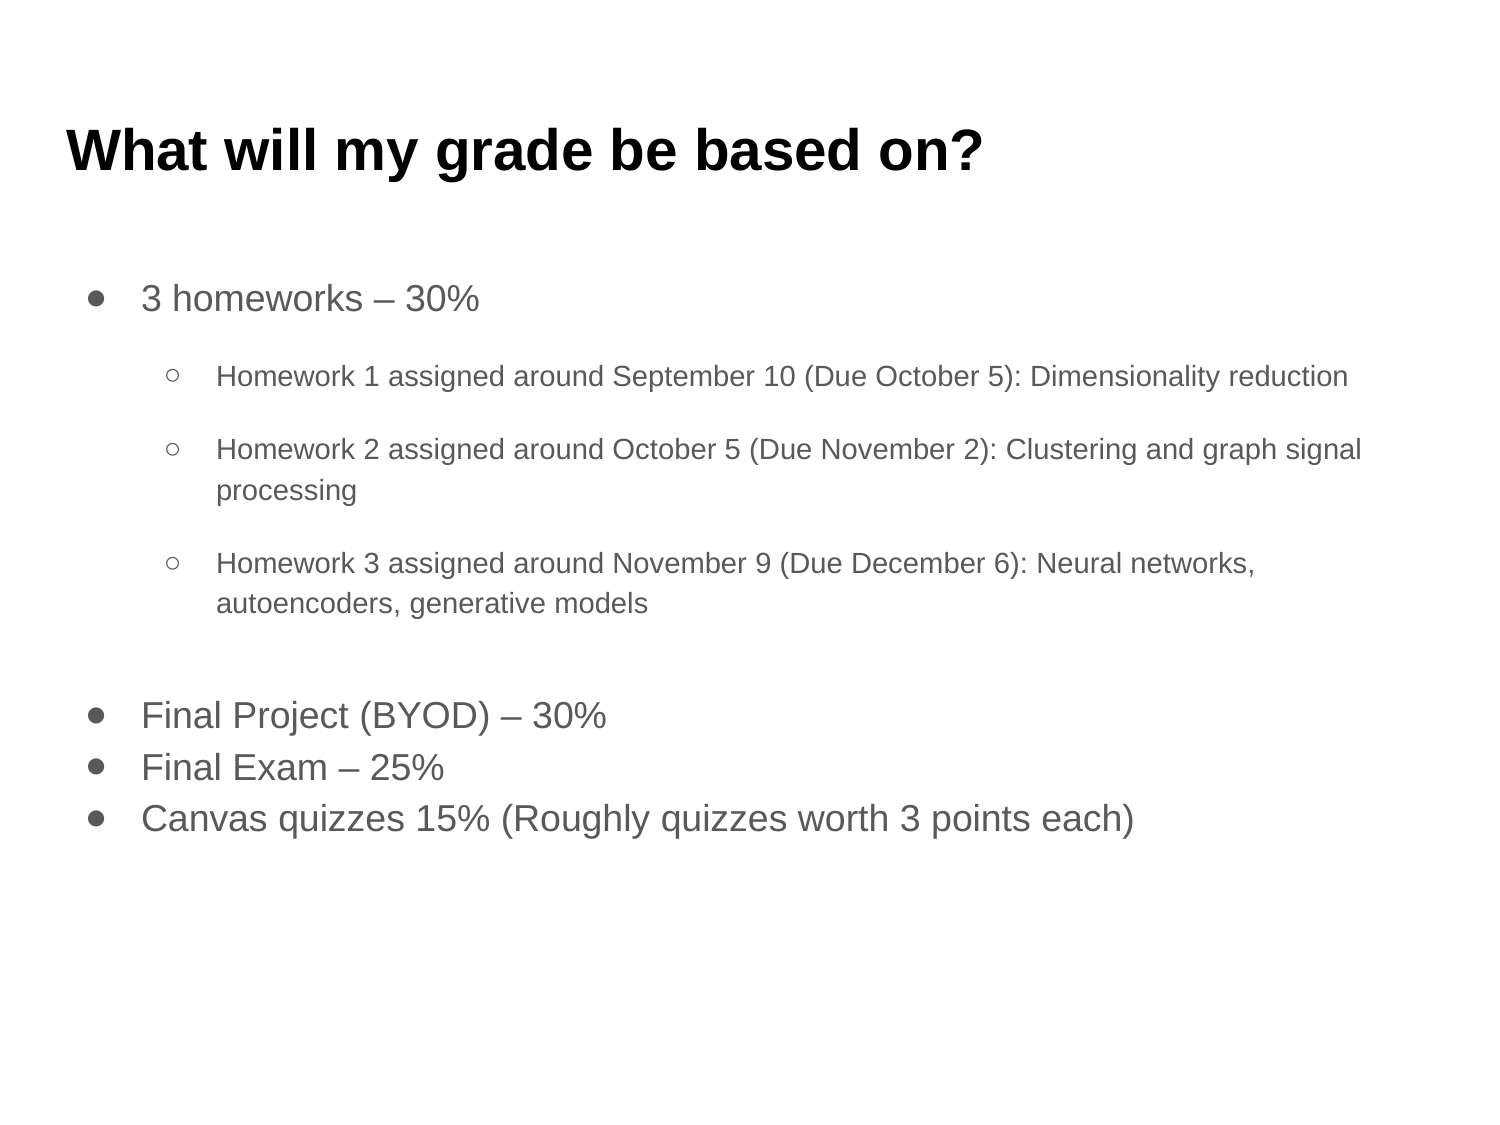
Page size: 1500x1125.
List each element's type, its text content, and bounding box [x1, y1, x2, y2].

title What will my grade be based on? [51, 97, 1449, 223]
list 3 homeworks – 30% Homework 1 assigned around September 10 (Due October 5): Dimensionality reduction Homework 2 assigned around October 5 (Due November 2): Clustering and graph signal processing Homework 3 assigned around November 9 (Due December 6): Neural networks, autoencoders, generative models Final Project (BYOD) – 30% Final Exam – 25% Canvas quizzes 15% (Roughly quizzes worth 3 points each) [51, 252, 1449, 1000]
